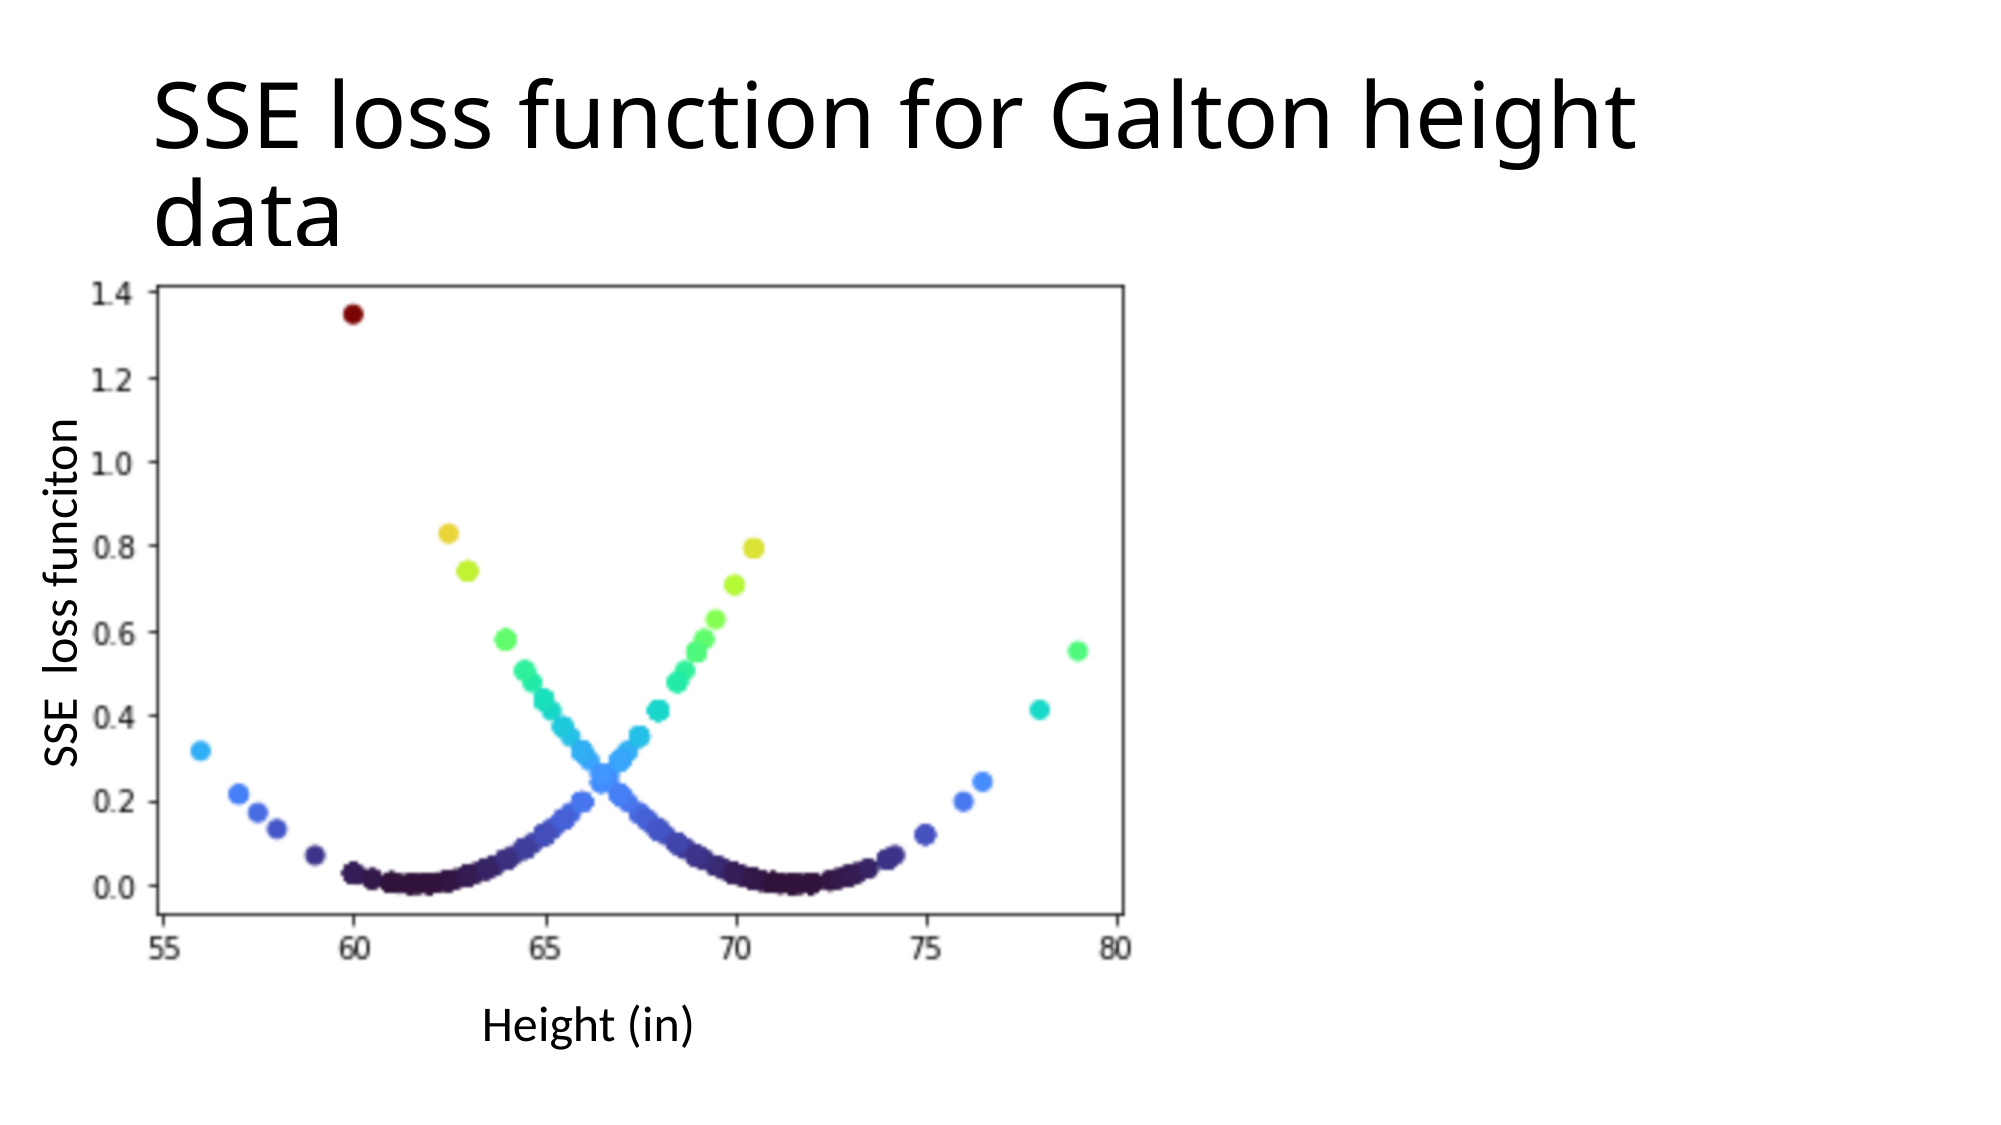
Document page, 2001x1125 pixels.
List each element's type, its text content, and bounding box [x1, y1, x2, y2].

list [57, 246, 1210, 985]
text_box SSE loss funciton [19, 403, 57, 784]
text_box Height (in) [467, 985, 711, 1059]
title SSE loss function for Galton height data [137, 59, 1863, 278]
